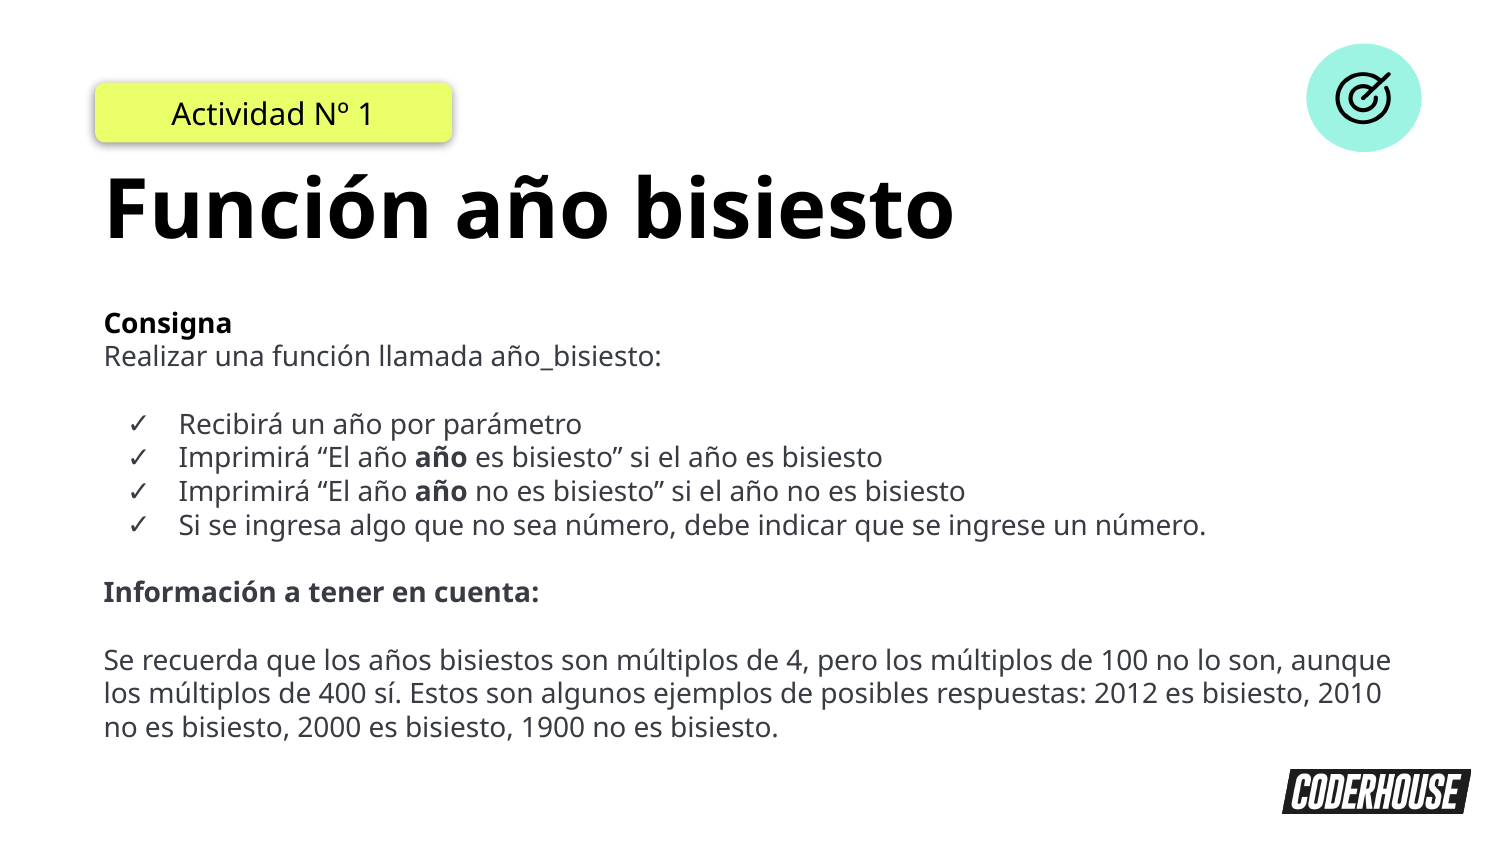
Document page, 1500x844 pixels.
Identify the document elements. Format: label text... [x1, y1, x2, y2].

text_box Actividad Nº 1 [95, 82, 453, 143]
text_box [152, 76, 557, 143]
picture [1281, 769, 1471, 814]
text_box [1306, 43, 1422, 153]
text_box Función año bisiesto [88, 152, 1237, 272]
text_box Consigna Realizar una función llamada año_bisiesto: Recibirá un año por parámetro Imprimirá “El año año es bisiesto” si el año es bisiesto Imprimirá “El año año no es bisiesto” si el año no es bisiesto Si se ingresa algo que no sea número, debe indicar que se ingrese un número. Información a tener en cuenta: Se recuerda que los años bisiestos son múltiplos de 4, pero los múltiplos de 100 no lo son, aunque los múltiplos de 400 sí. Estos son algunos ejemplos de posibles respuestas: 2012 es bisiesto, 2010 no es bisiesto, 2000 es bisiesto, 1900 no es bisiesto. [88, 290, 1422, 788]
